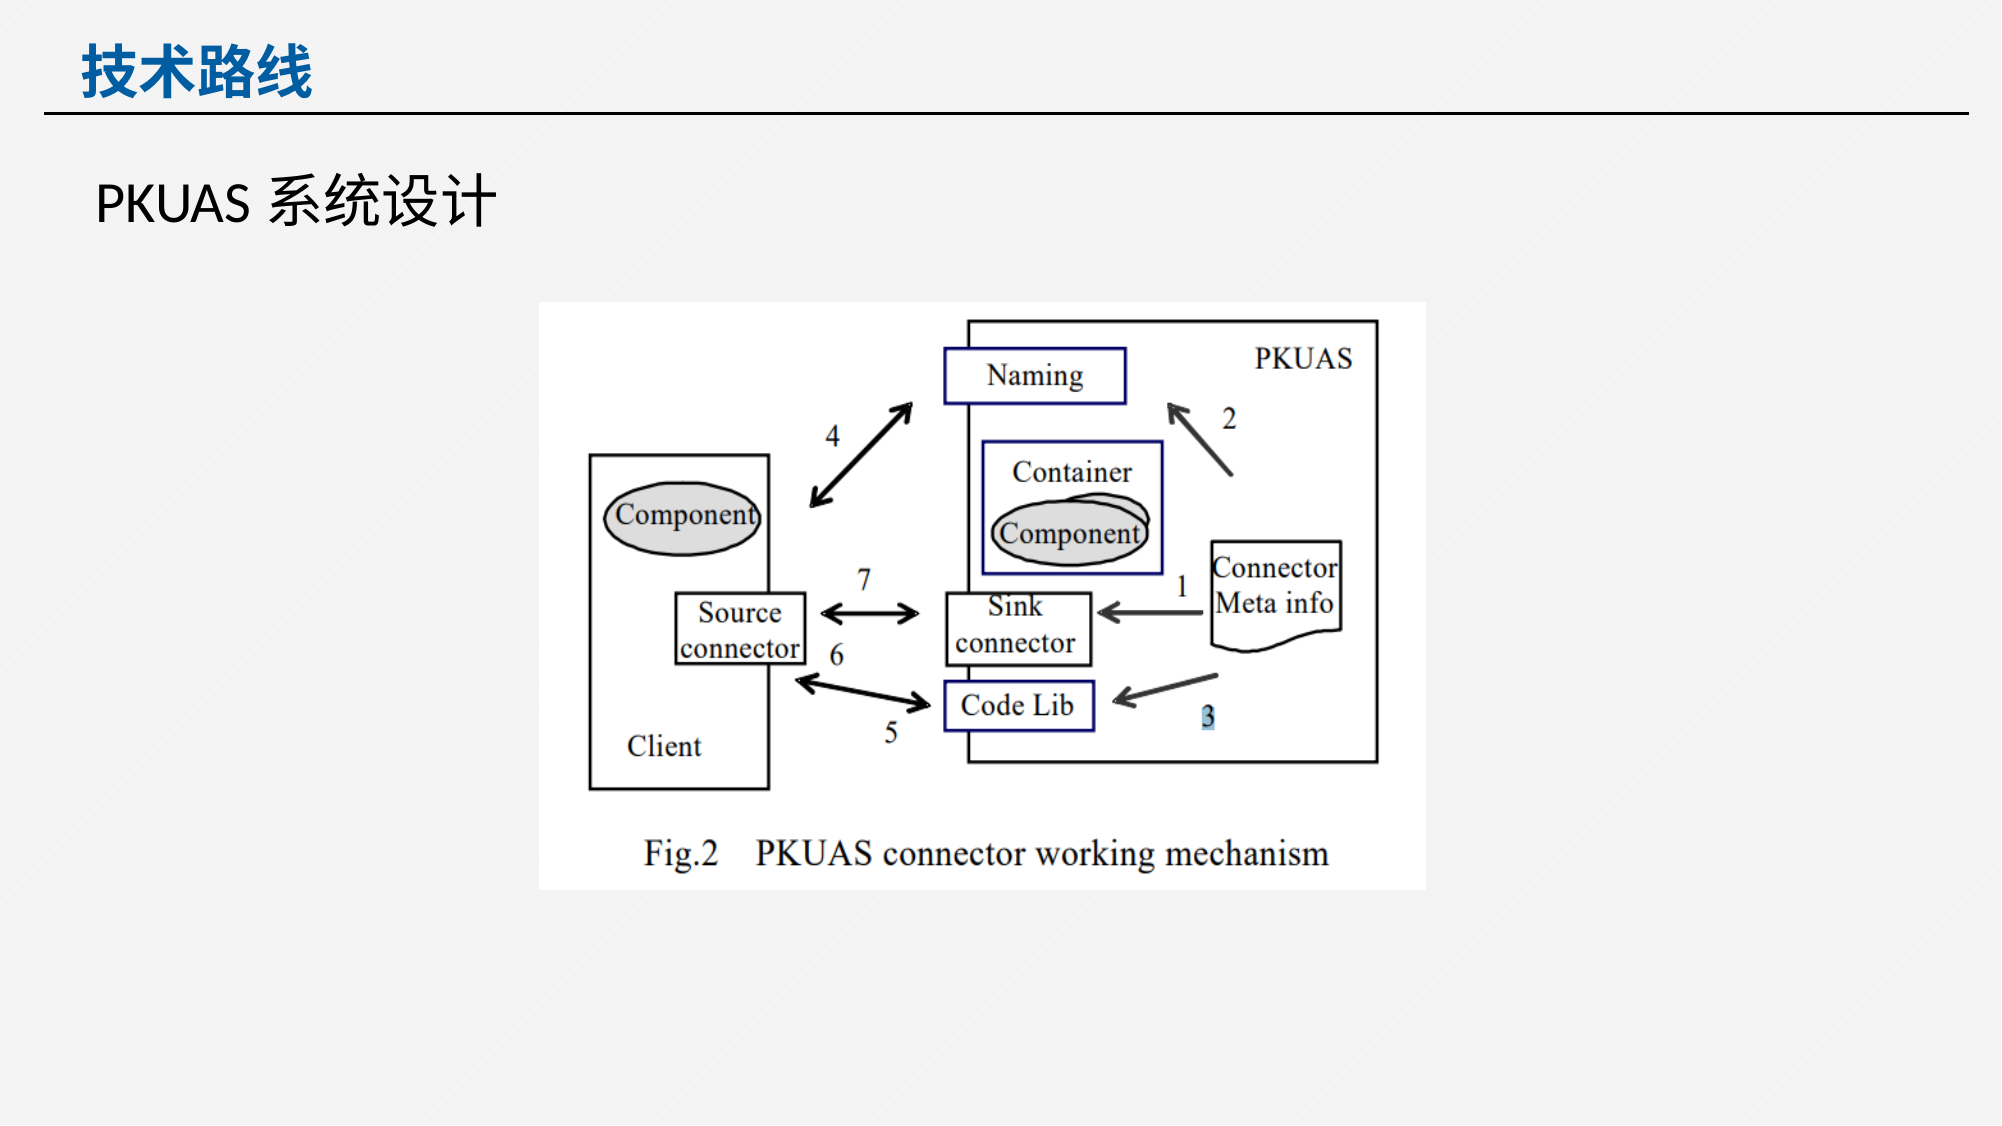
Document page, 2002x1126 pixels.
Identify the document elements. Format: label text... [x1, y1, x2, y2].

picture [539, 302, 1426, 890]
text_box 技术路线 [55, 28, 339, 113]
text_box PKUAS系统设计 [80, 156, 514, 242]
